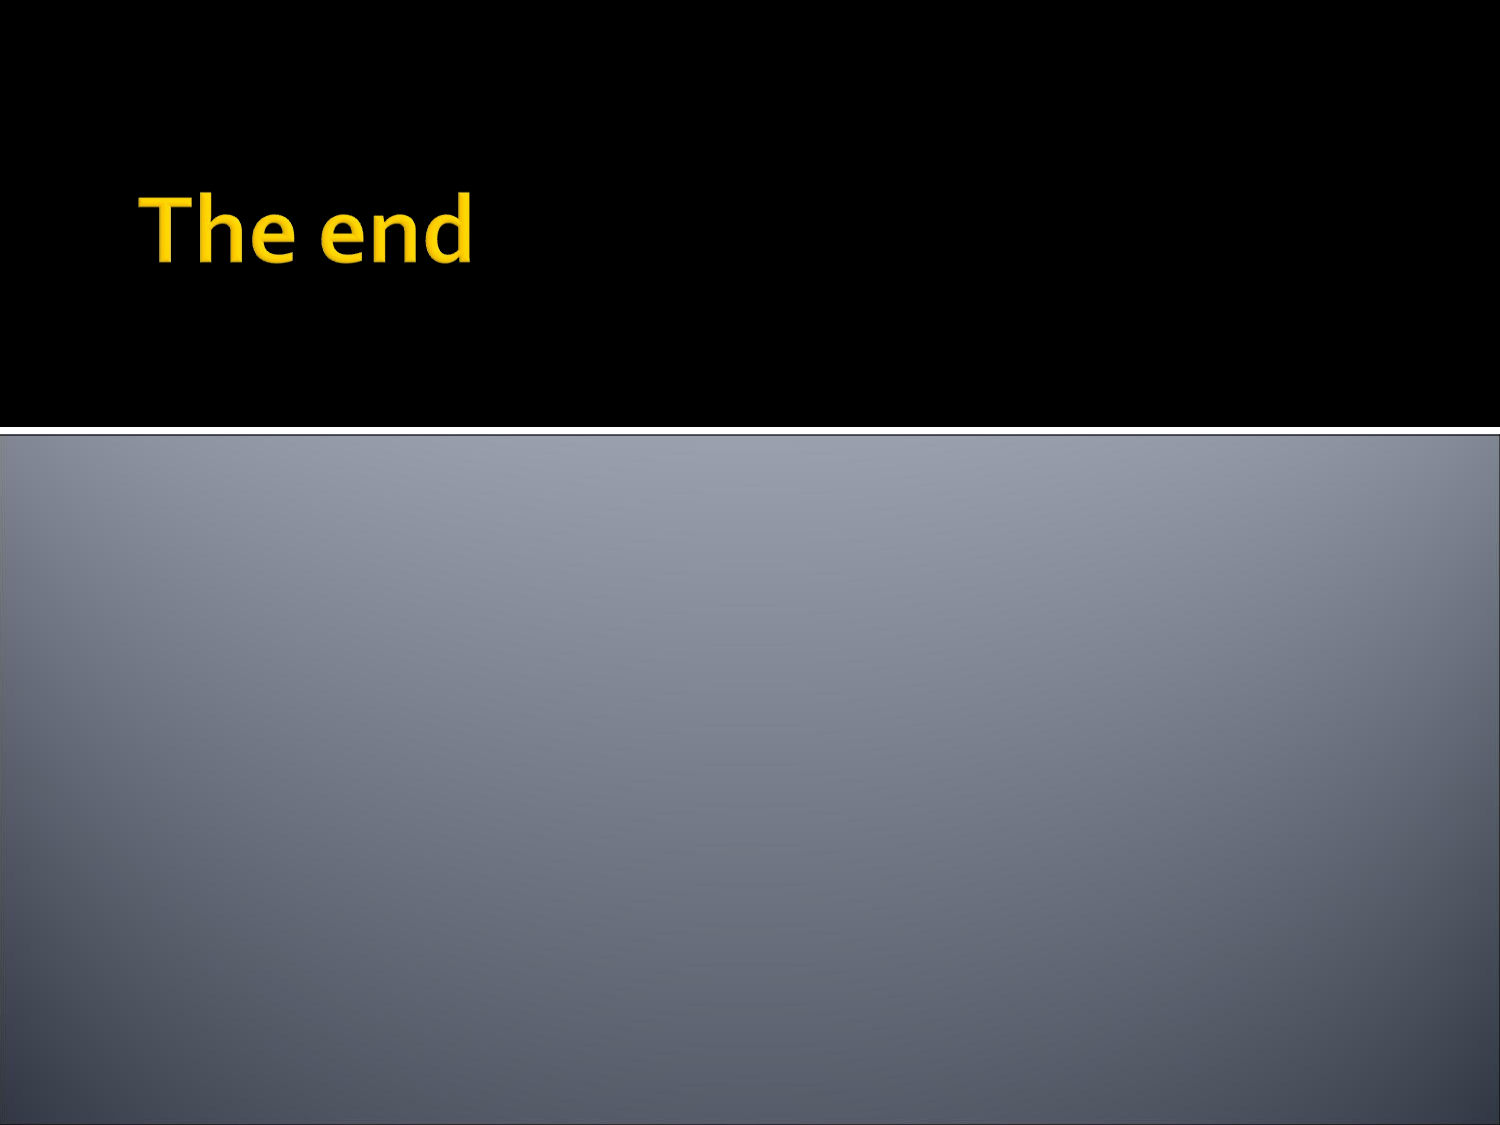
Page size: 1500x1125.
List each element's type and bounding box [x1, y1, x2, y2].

text_box [0, 0, 1500, 1125]
